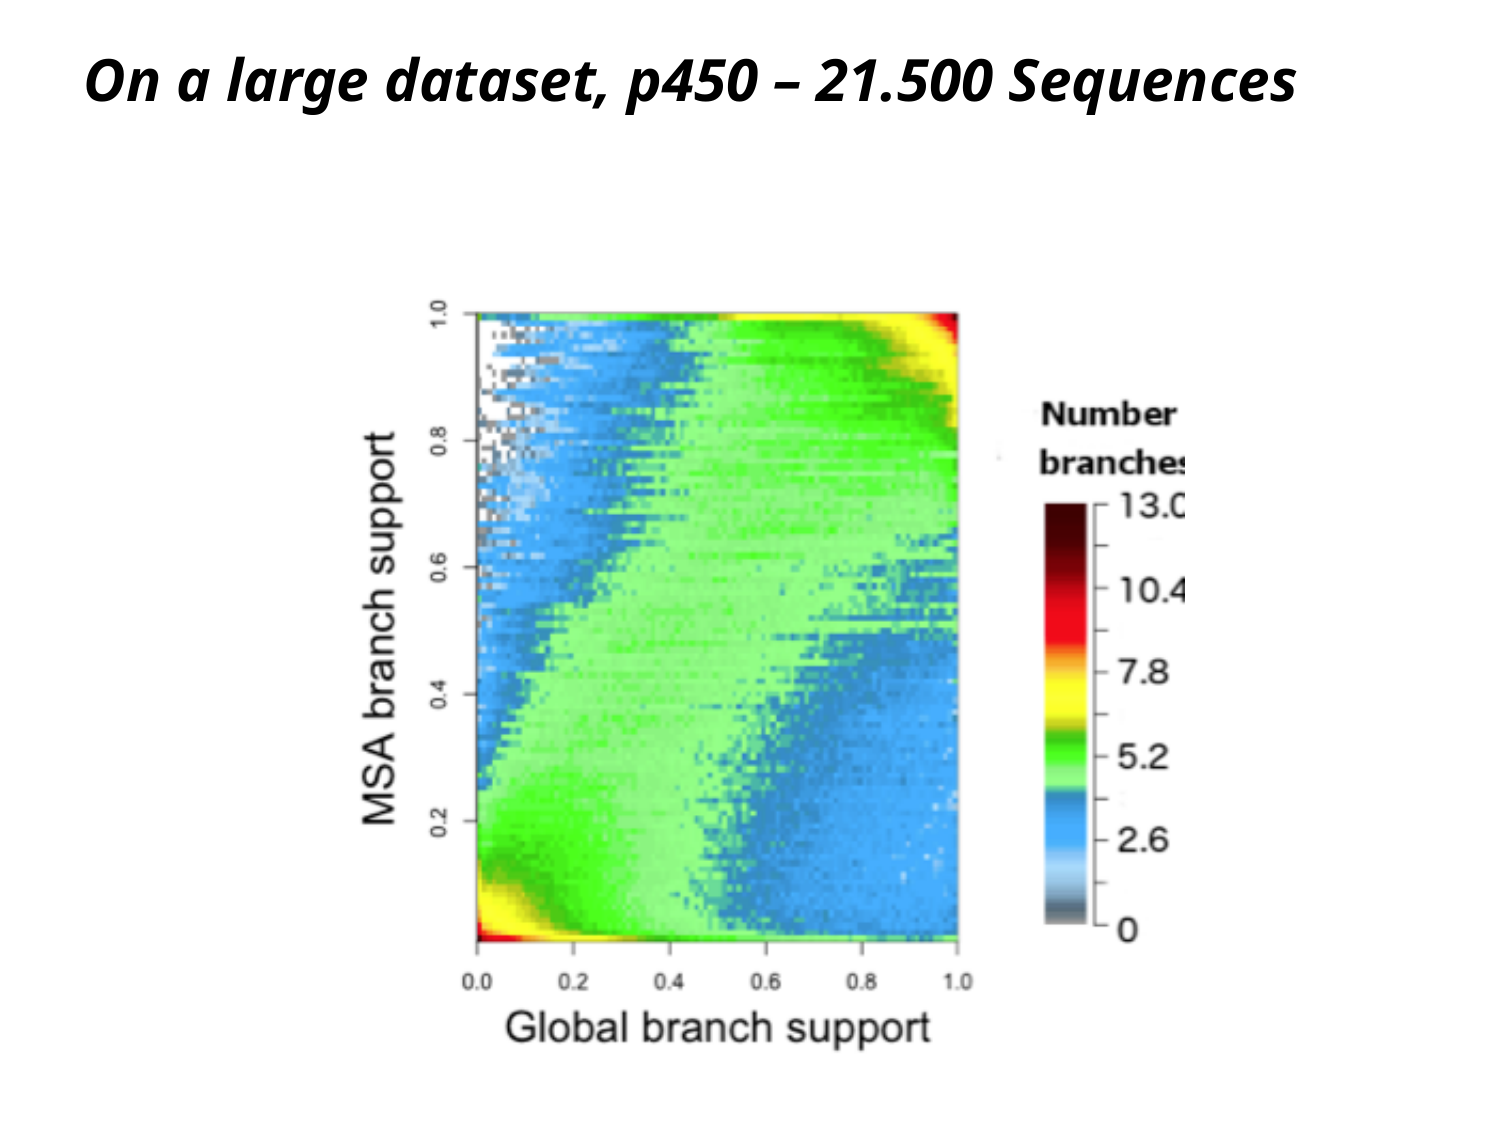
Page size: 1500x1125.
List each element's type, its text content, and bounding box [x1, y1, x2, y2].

picture [335, 277, 1185, 1066]
text_box On a large dataset, p450 – 21.500 Sequences [69, 35, 1328, 121]
